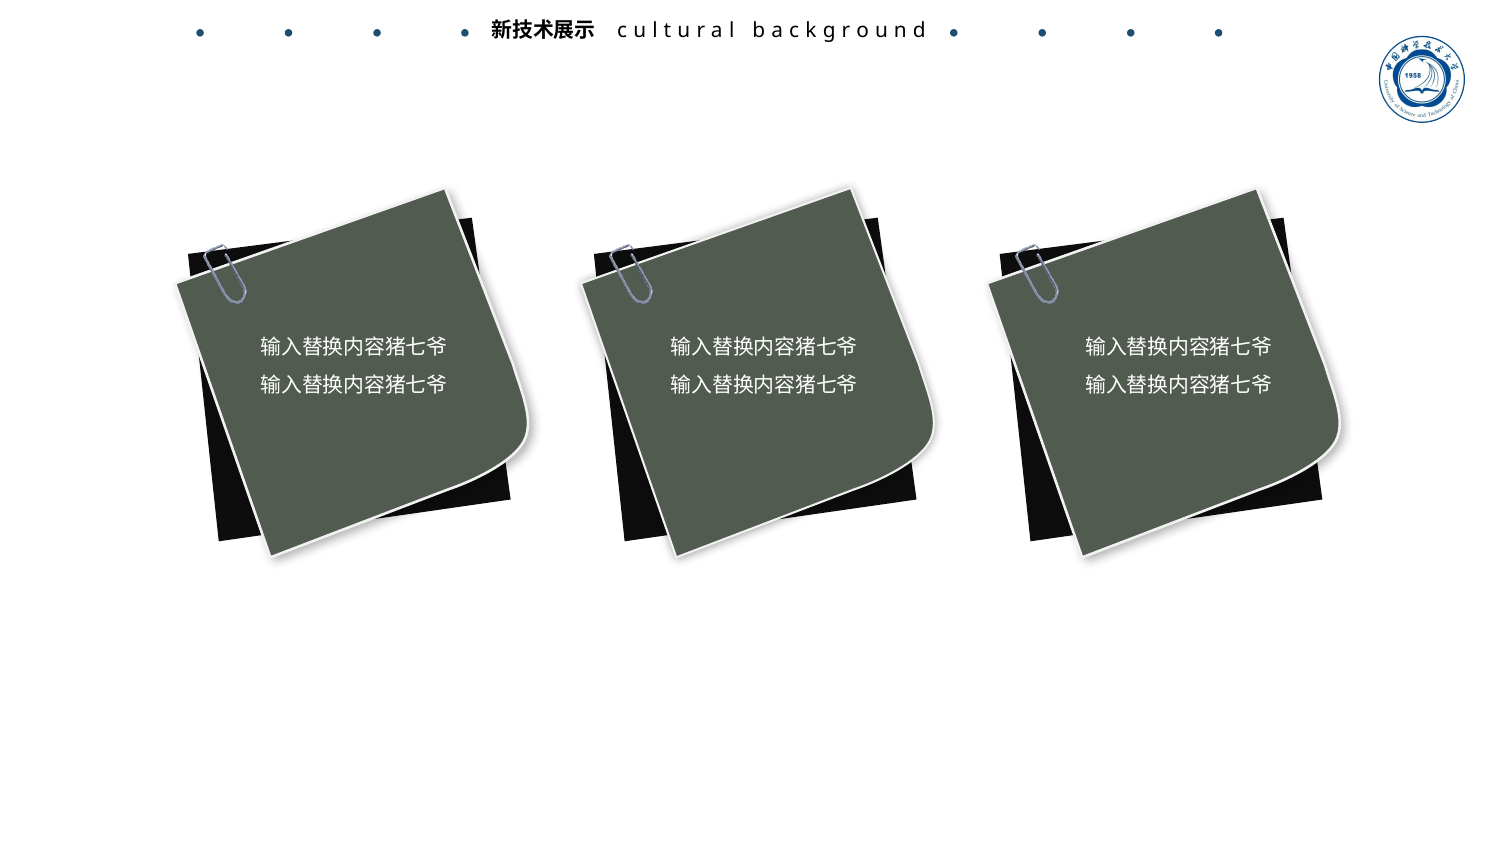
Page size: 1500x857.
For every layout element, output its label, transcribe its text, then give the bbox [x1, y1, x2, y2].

text_box [1213, 27, 1224, 38]
text_box [372, 27, 382, 38]
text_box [580, 187, 934, 558]
text_box 新技术展示 [476, 8, 602, 49]
picture [1378, 35, 1465, 123]
text_box [460, 27, 470, 38]
text_box [283, 27, 294, 38]
text_box cultural background [602, 8, 1135, 49]
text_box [174, 187, 528, 558]
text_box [986, 187, 1340, 558]
text_box [195, 27, 205, 38]
